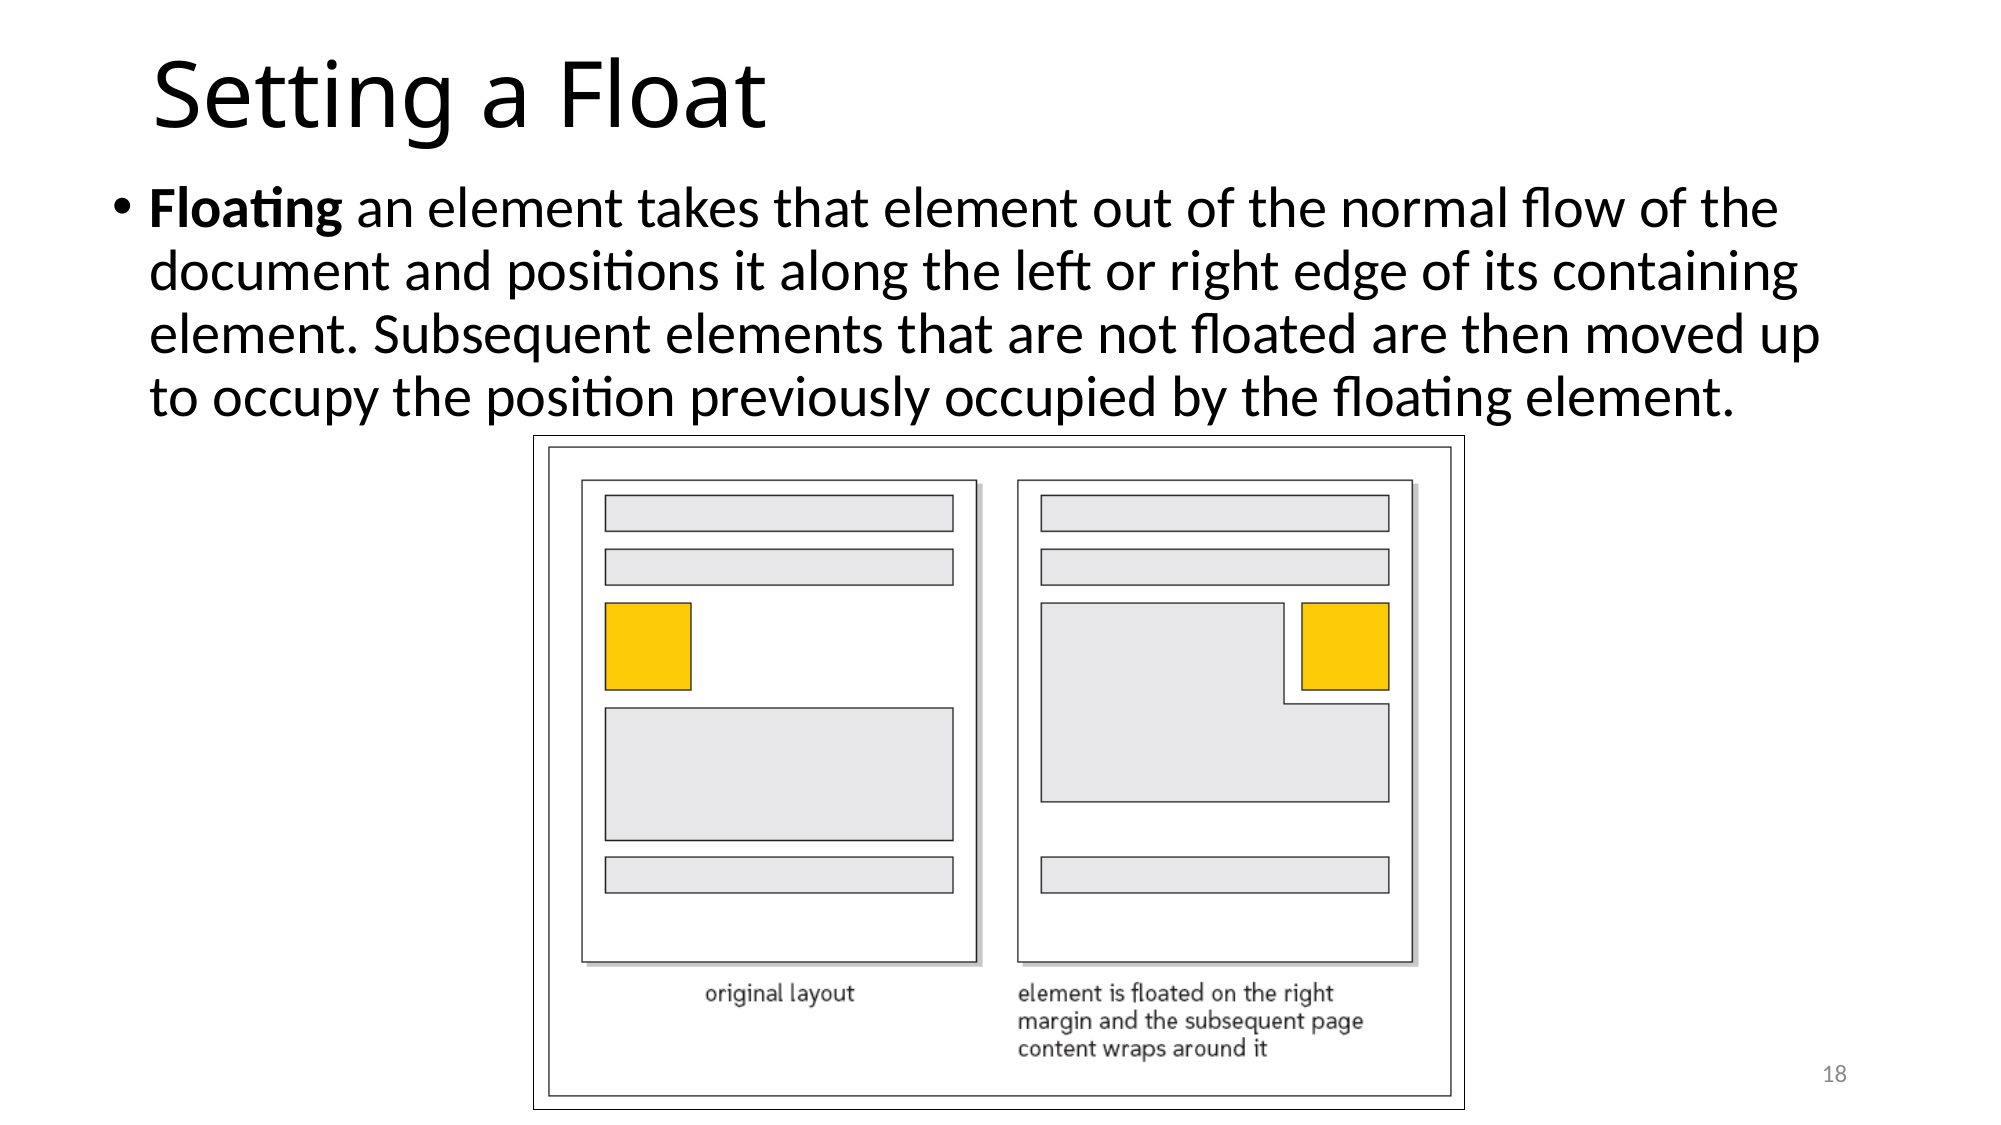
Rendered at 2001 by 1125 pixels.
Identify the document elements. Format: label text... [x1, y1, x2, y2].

picture [533, 434, 1465, 1110]
list Floating an element takes that element out of the normal flow of the document and positions it along the left or right edge of its containing element. Subsequent elements that are not floated are then moved up to occupy the position previously occupied by the floating element. [97, 169, 1863, 1014]
title Setting a Float [137, 26, 1863, 169]
slide_number 18 [1465, 1042, 1863, 1103]
